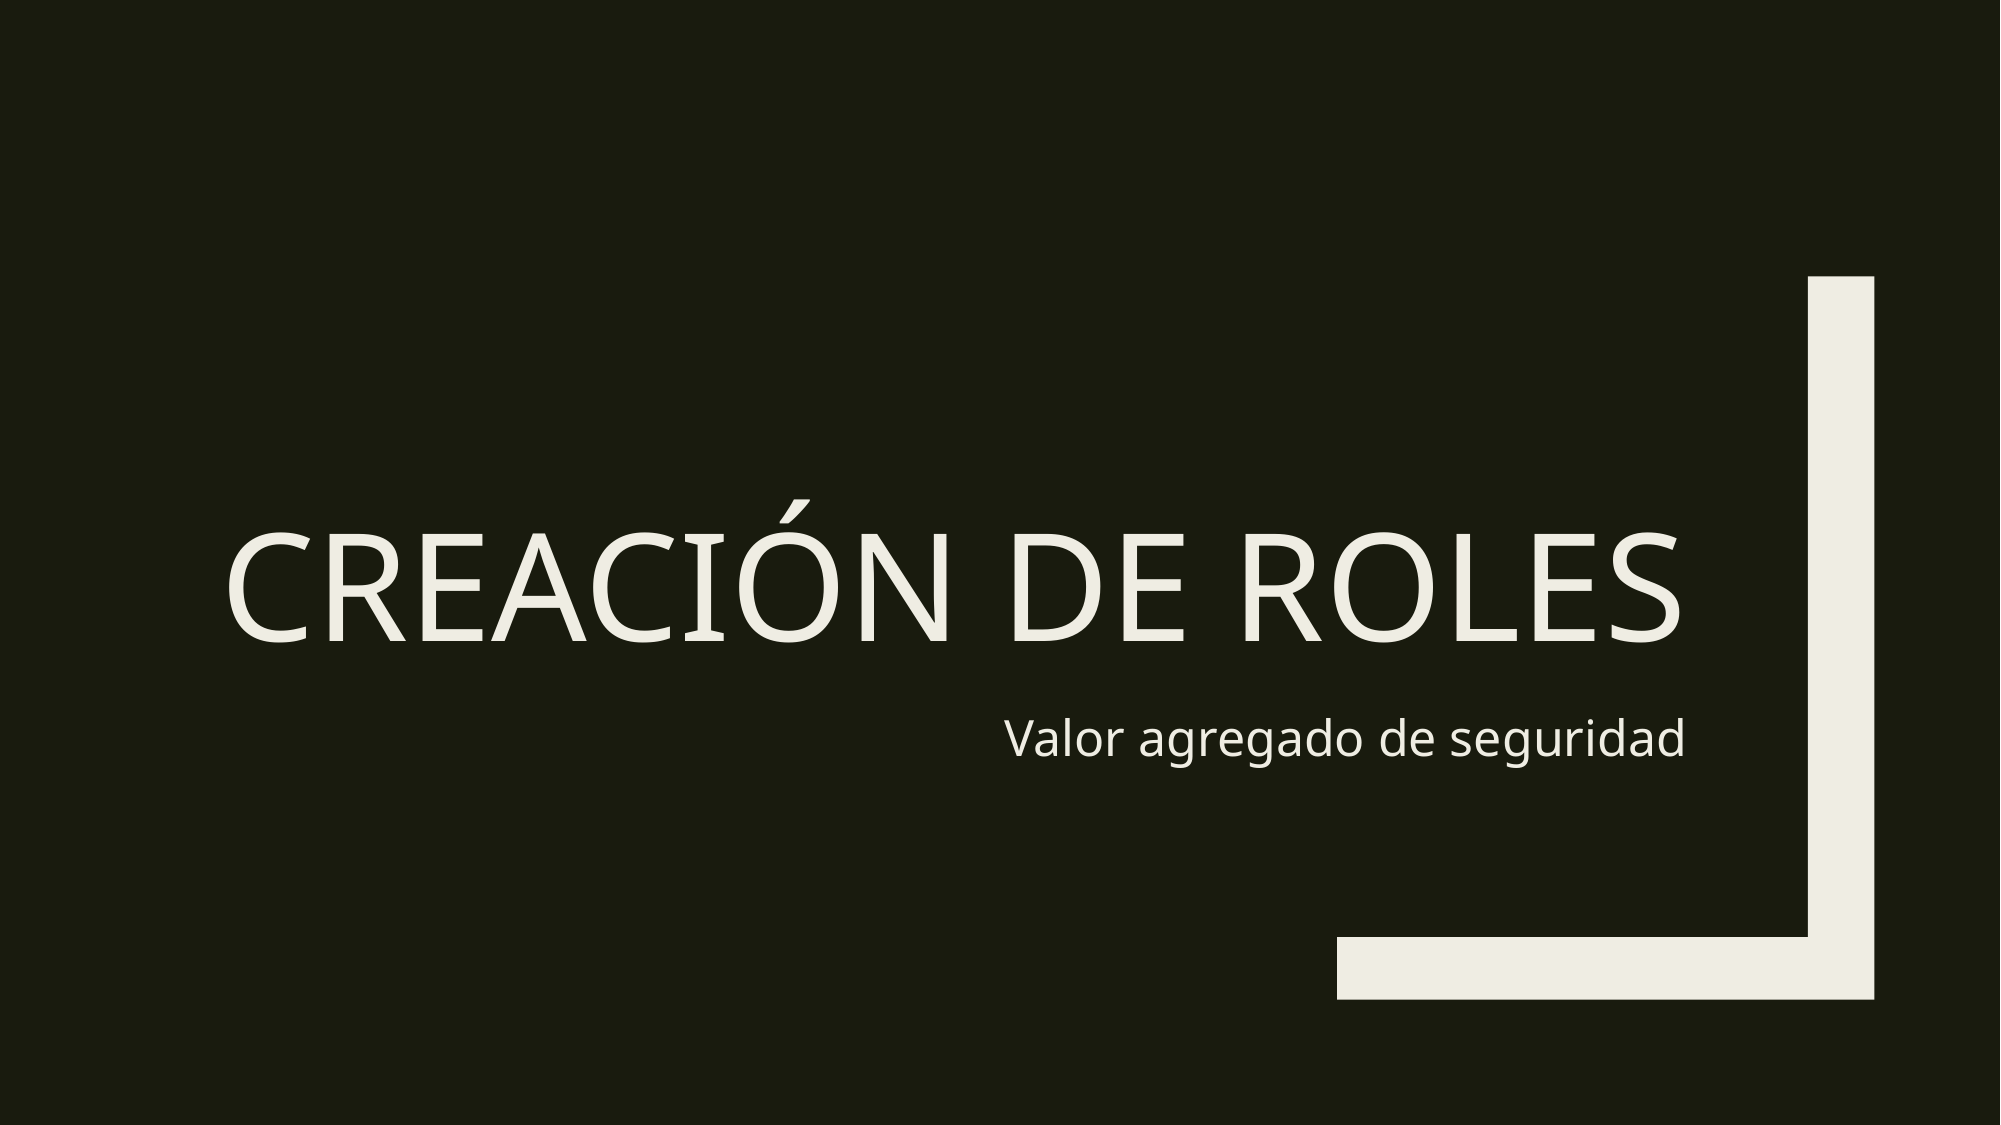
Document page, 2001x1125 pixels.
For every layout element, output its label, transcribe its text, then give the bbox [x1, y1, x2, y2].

list Valor agregado de seguridad [125, 691, 1703, 880]
title Creación de roles [125, 213, 1703, 682]
